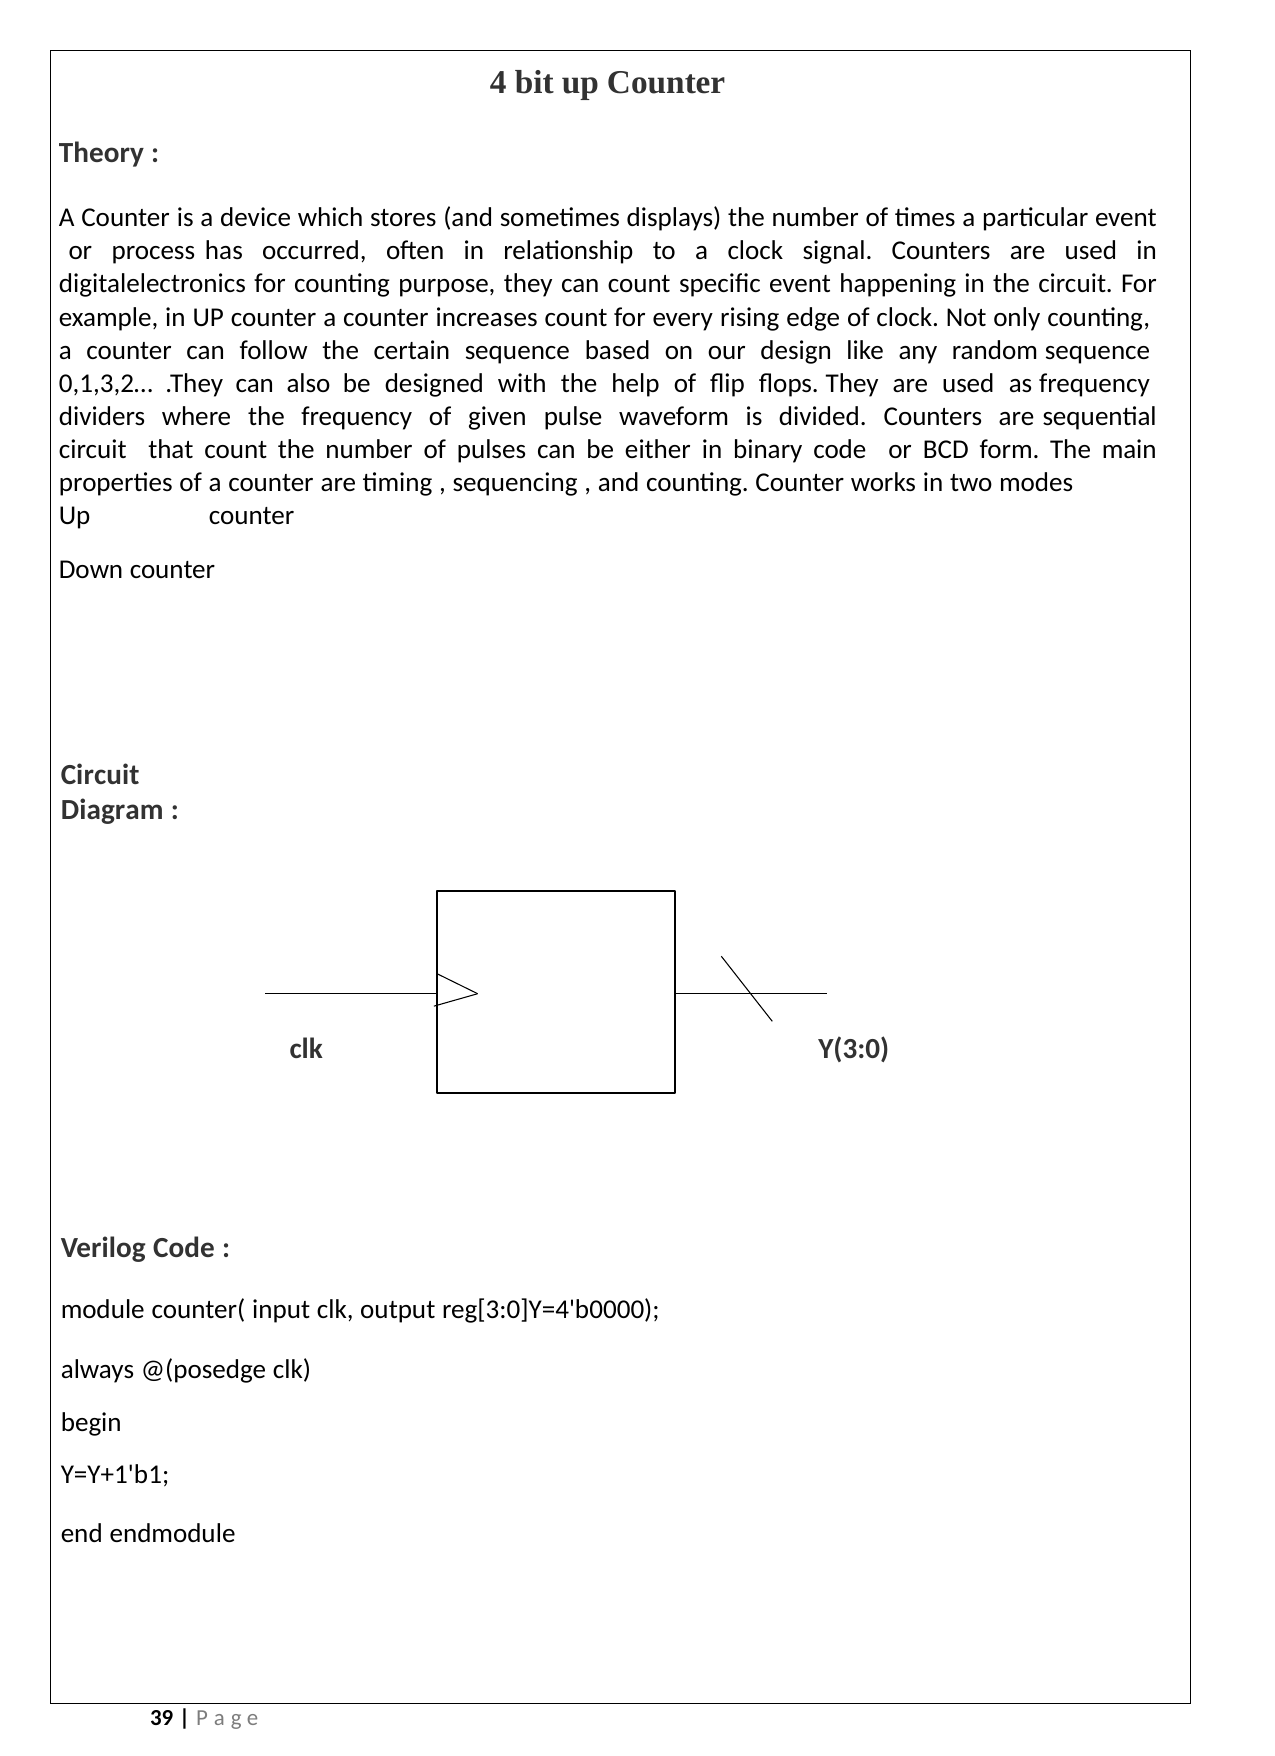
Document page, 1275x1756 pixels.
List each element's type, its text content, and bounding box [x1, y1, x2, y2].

text_box Y(3:0) [816, 1029, 892, 1064]
text_box Circuit Diagram : [58, 755, 265, 826]
text_box 39 | P a g e [145, 1702, 288, 1730]
text_box clk [287, 1029, 325, 1064]
text_box Verilog Code : module counter( input clk, output reg[3:0]Y=4'b0000); always @(posedge clk) begin Y=Y+1'b1; end endmodule [58, 1228, 683, 1548]
text_box [437, 891, 675, 1093]
text_box 4 bit up Counter Theory : A Counter is a device which stores (and sometimes displays) the number of times a particular event or process has occurred, often in relationship to a clock signal. Counters are used in digitalelectronics for counting purpose, they can count specific event happening in the circuit. For example, in UP counter a counter increases count for every rising edge of clock. Not only counting, a counter can follow the certain sequence based on our design like any random sequence 0,1,3,2… .They can also be designed with the help of flip flops. They are used as frequency dividers where the frequency of given pulse waveform is divided. Counters are sequential circuit that count the number of pulses can be either in binary code or BCD form. The main properties of a counter are timing , sequencing , and counting. Counter works in two modes Up counter Down counter [58, 60, 1157, 585]
